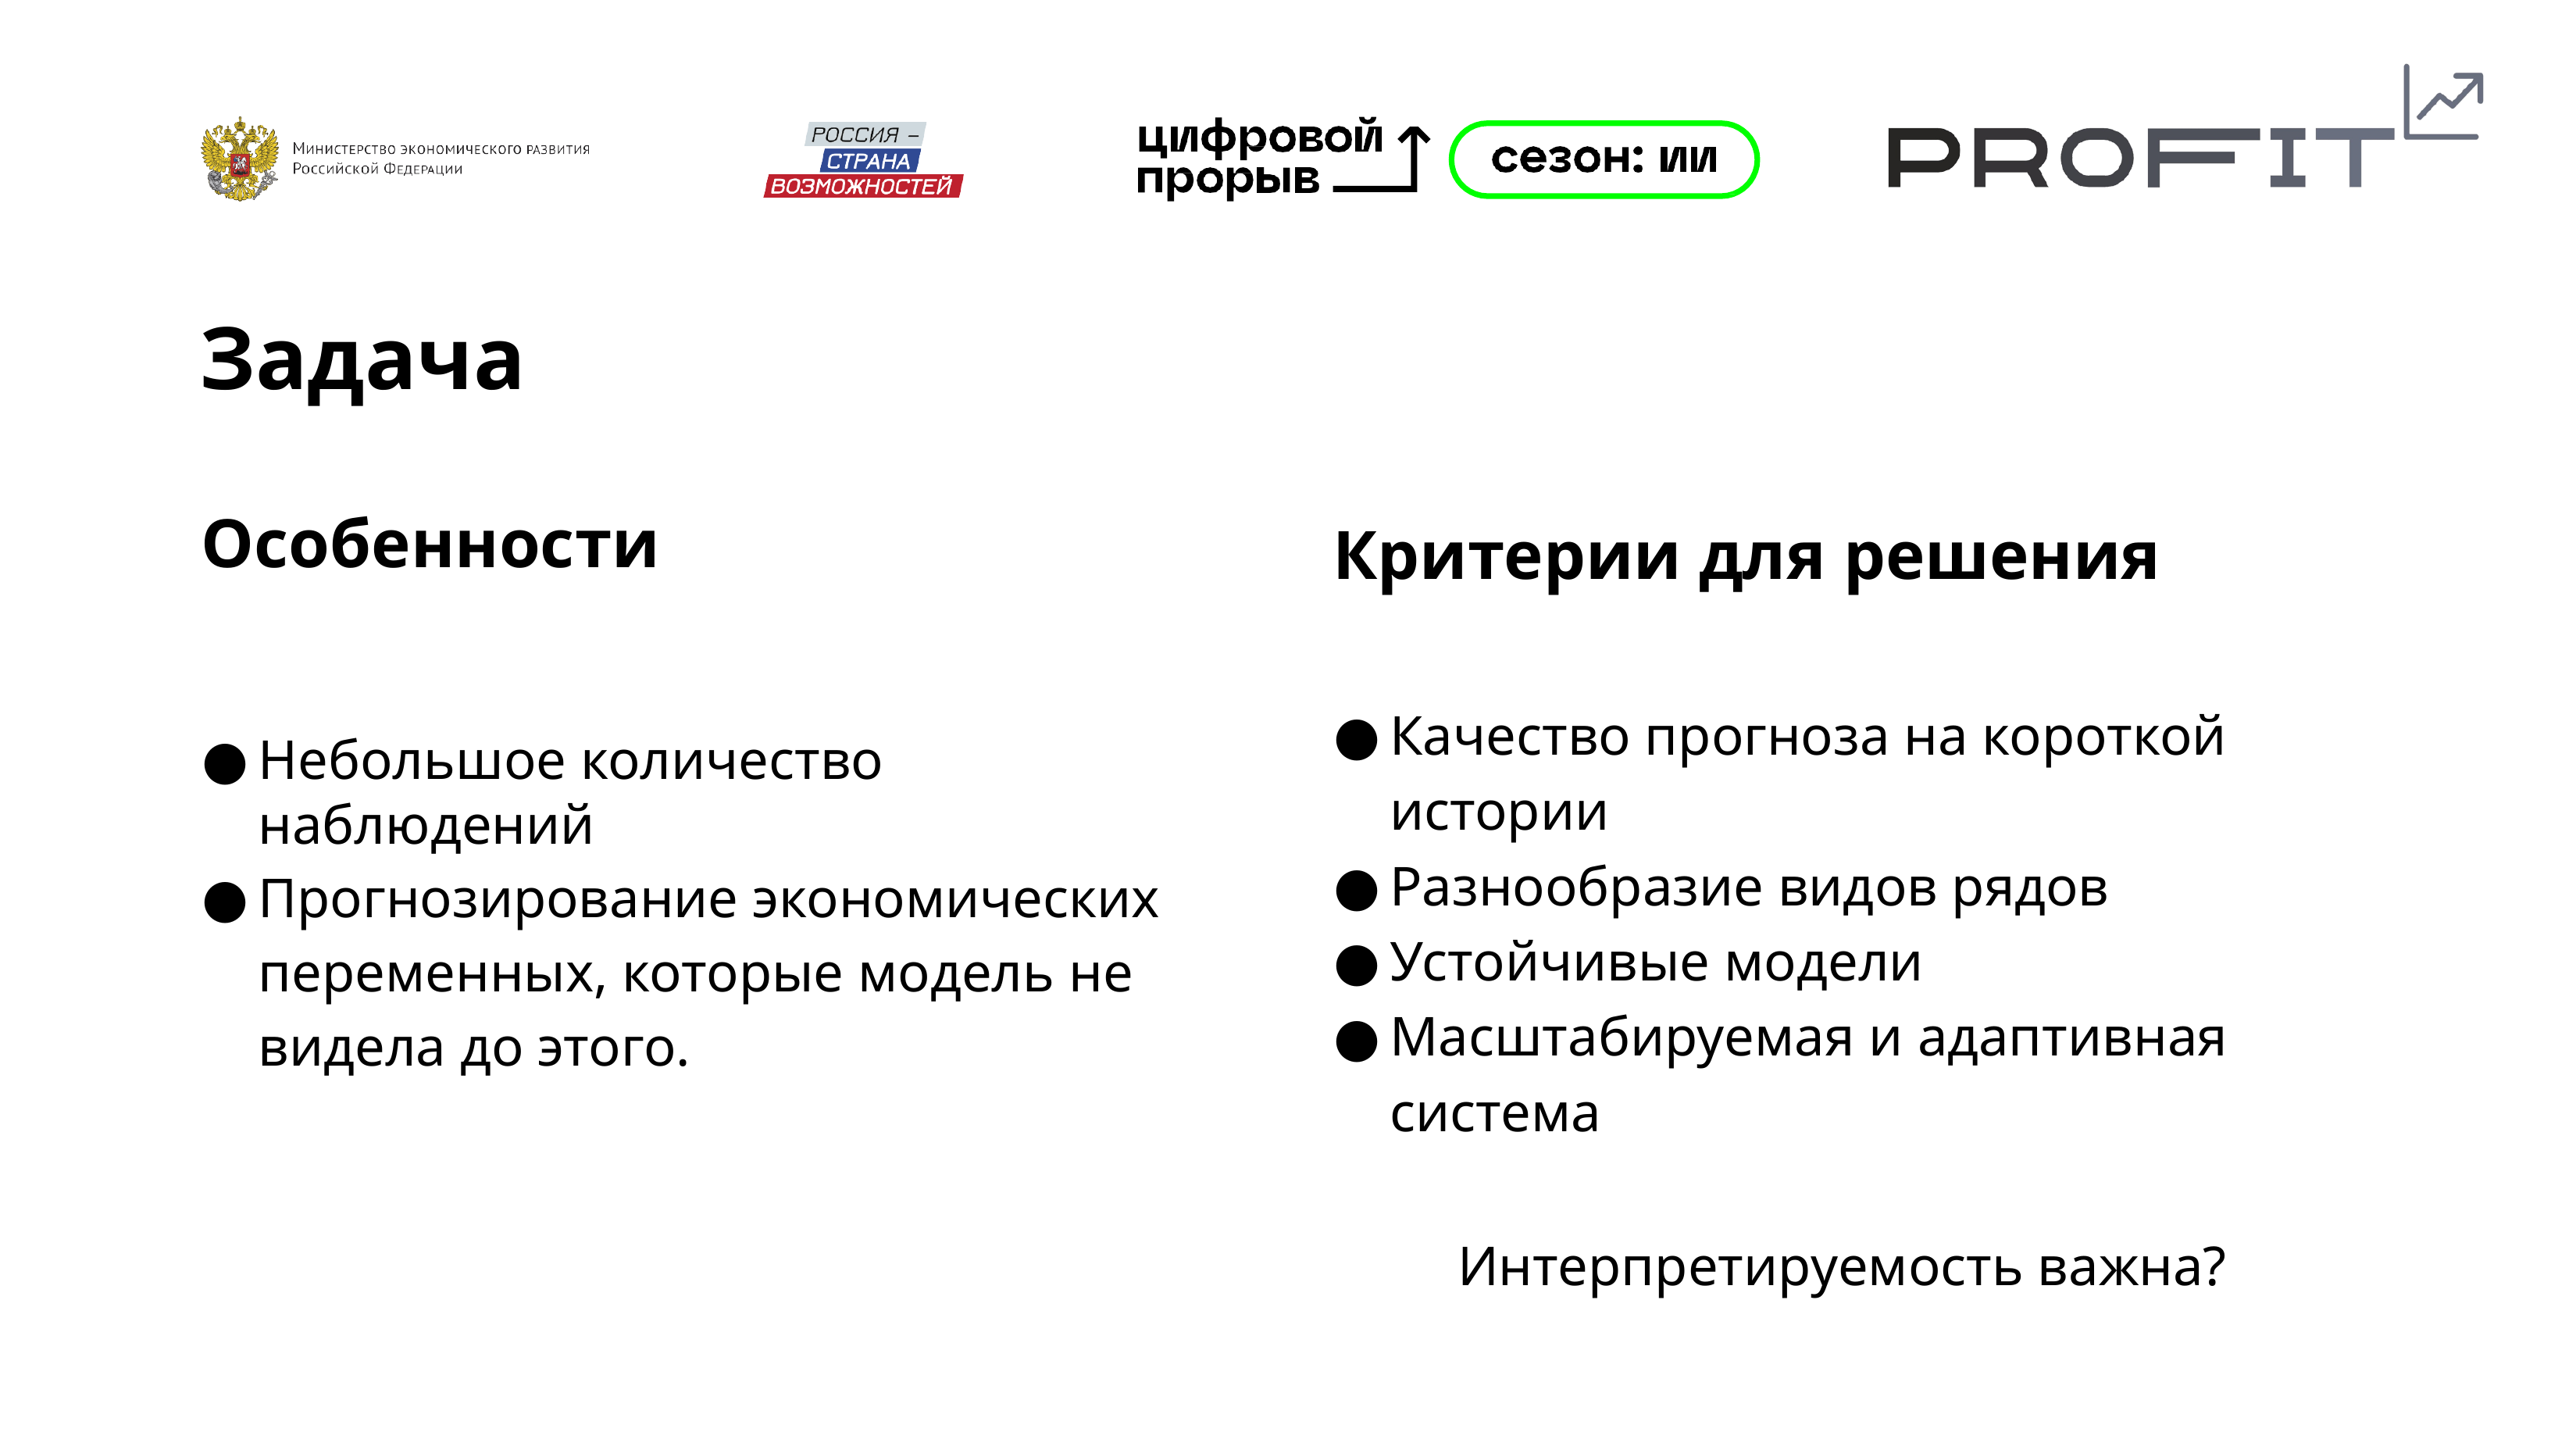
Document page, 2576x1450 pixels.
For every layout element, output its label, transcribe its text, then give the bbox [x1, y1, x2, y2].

picture [1197, 167, 1223, 193]
picture [1257, 167, 1280, 193]
picture [1355, 127, 1382, 152]
picture [1171, 127, 1197, 152]
text_box Особенности Небольшое количество наблюдений Прогнозирование экономических переменных, которые модель не видела до этого. [199, 498, 1227, 1206]
picture [1325, 126, 1352, 152]
picture [1867, 34, 2535, 208]
picture [1520, 146, 1571, 173]
picture [1633, 146, 1643, 173]
picture [1295, 167, 1319, 193]
text_box [0, 862, 349, 930]
picture [201, 116, 279, 202]
text_box Критерии для решения Качество прогноза на короткой истории Разнообразие видов рядов Устойчивые модели Масштабируемая и адаптивная система Интерпретируемость важна? [1331, 498, 2434, 1297]
picture [1691, 147, 1716, 172]
picture [1269, 126, 1296, 152]
picture [763, 122, 964, 198]
picture [1661, 147, 1686, 172]
title Задача [198, 301, 1055, 545]
picture [1574, 146, 1600, 173]
picture [1300, 127, 1323, 152]
picture [294, 142, 589, 176]
picture [1492, 146, 1518, 173]
